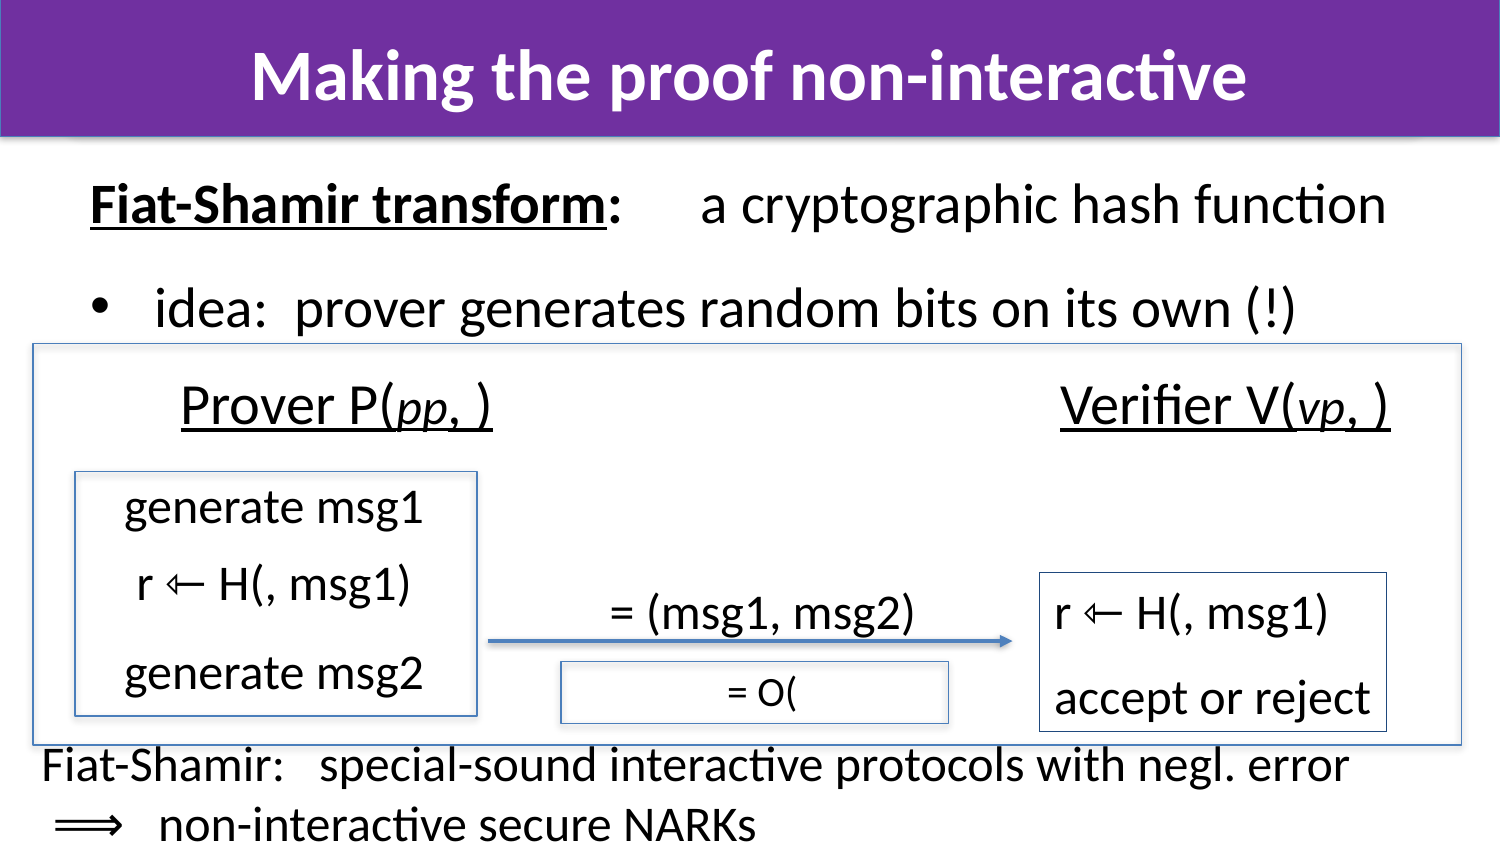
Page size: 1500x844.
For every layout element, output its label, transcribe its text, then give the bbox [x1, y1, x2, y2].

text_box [74, 465, 478, 717]
text_box Fiat-Shamir: special-sound interactive protocols with negl. error ⟹ non-interactive secure NARKs [26, 723, 1389, 844]
text_box [32, 343, 1462, 746]
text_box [487, 572, 1013, 724]
title Making the proof non-interactive [75, 20, 1425, 123]
